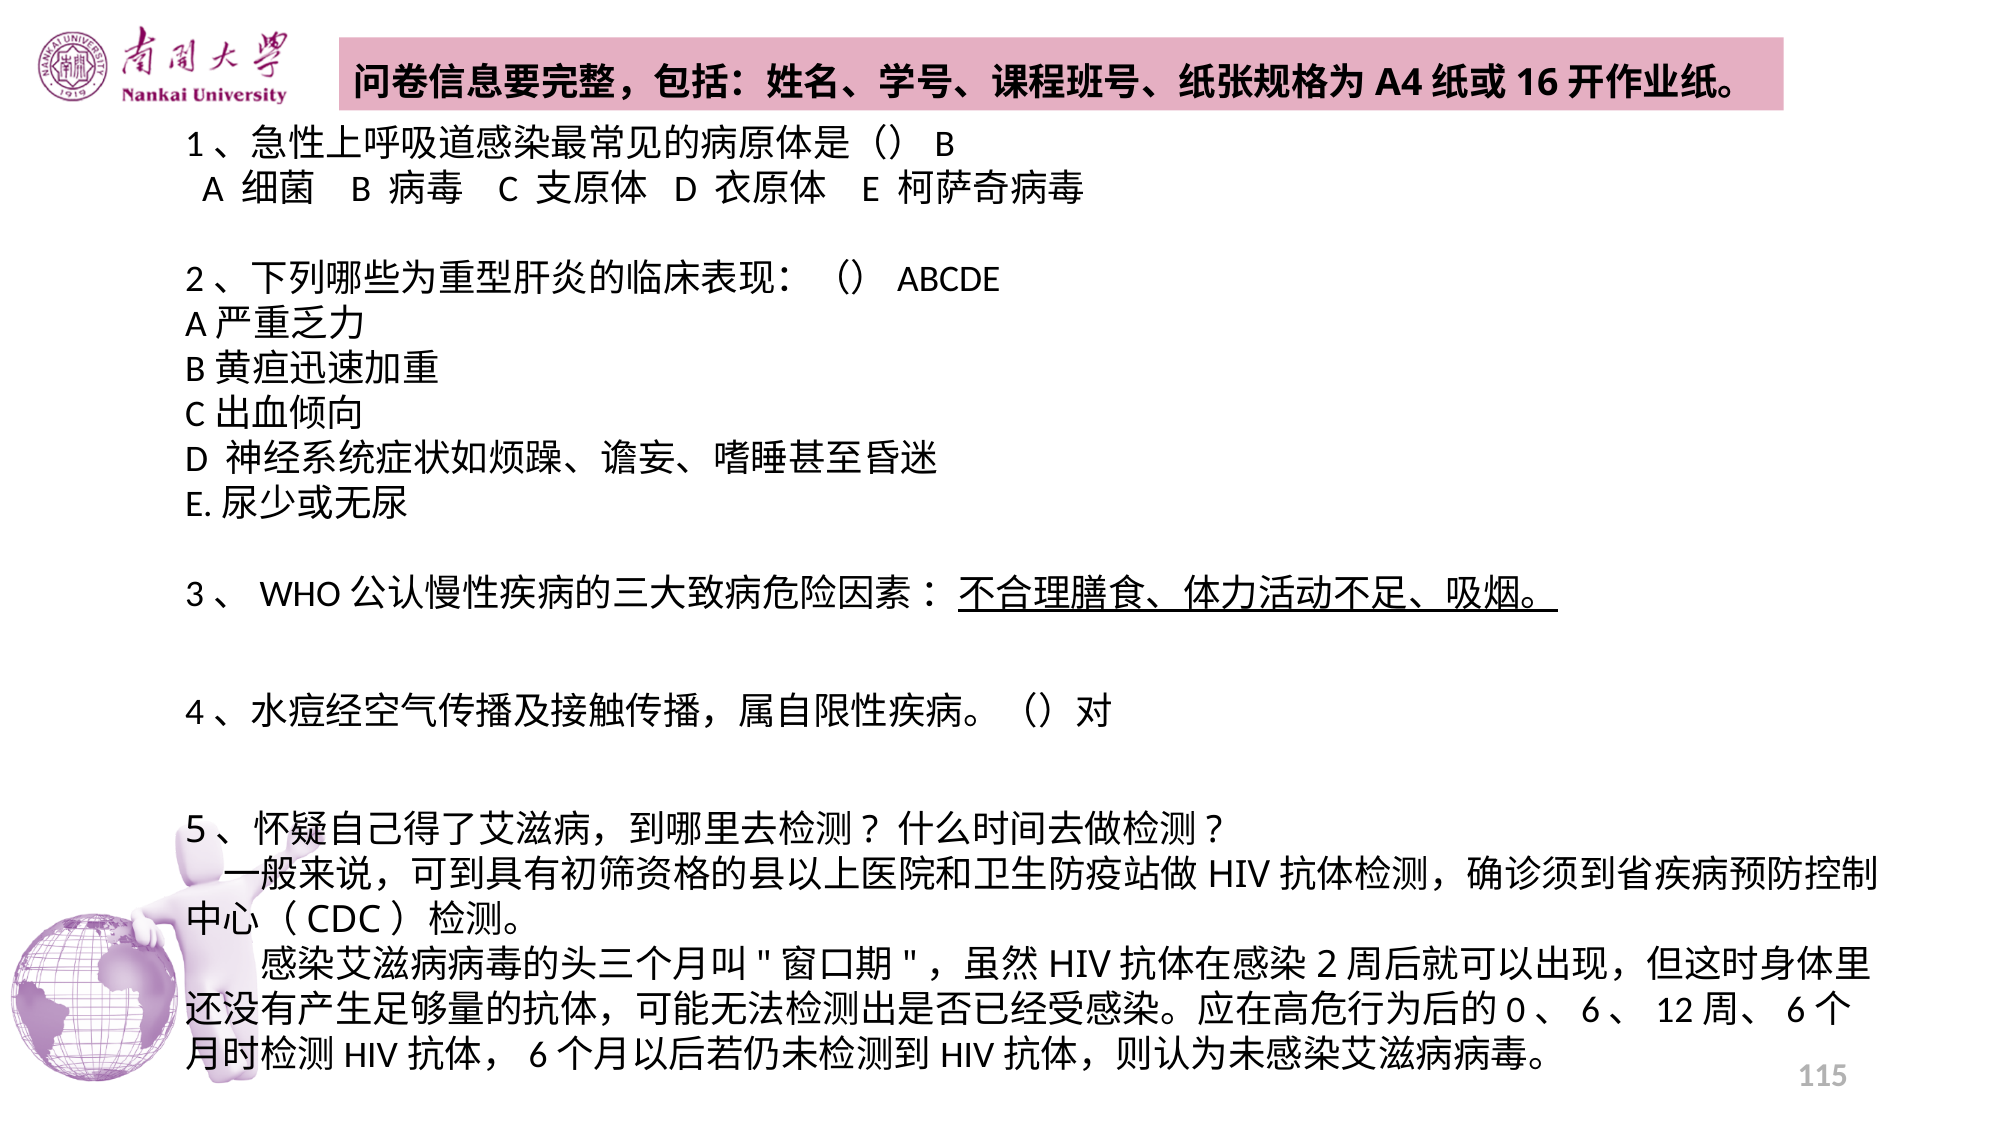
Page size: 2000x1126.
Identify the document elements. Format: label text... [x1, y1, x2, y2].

picture [0, 798, 340, 1126]
text_box 问卷信息要完整，包括：姓名、学号、课程班号、纸张规格为A4纸或16开作业纸。 [339, 37, 1784, 111]
slide_number 115 [1412, 1083, 1863, 1103]
text_box 1、急性上呼吸道感染最常见的病原体是（）B A 细菌 B 病毒 C 支原体 D 衣原体 E 柯萨奇病毒 2、下列哪些为重型肝炎的临床表现：（）ABCDE A严重乏力 B黄疸迅速加重 C出血倾向 D 神经系统症状如烦躁、谵妄、嗜睡甚至昏迷 E.尿少或无尿 3、WHO公认慢性疾病的三大致病危险因素 ：不合理膳食、体力活动不足、吸烟。 4、水痘经空气传播及接触传播，属自限性疾病。（）对 5、怀疑自己得了艾滋病，到哪里去检测? 什么时间去做检测? 一般来说，可到具有初筛资格的县以上医院和卫生防疫站做HIV抗体检测，确诊须到省疾病预防控制中心（CDC）检测。 感染艾滋病病毒的头三个月叫"窗口期"，虽然HIV抗体在感染2周后就可以出现，但这时身体里还没有产生足够量的抗体，可能无法检测出是否已经受感染。应在高危行为后的0、6、12周、6个月时检测HIV抗体，6个月以后若仍未检测到HIV抗体，则认为未感染艾滋病病毒。 [170, 111, 1903, 1083]
picture [31, 19, 294, 110]
